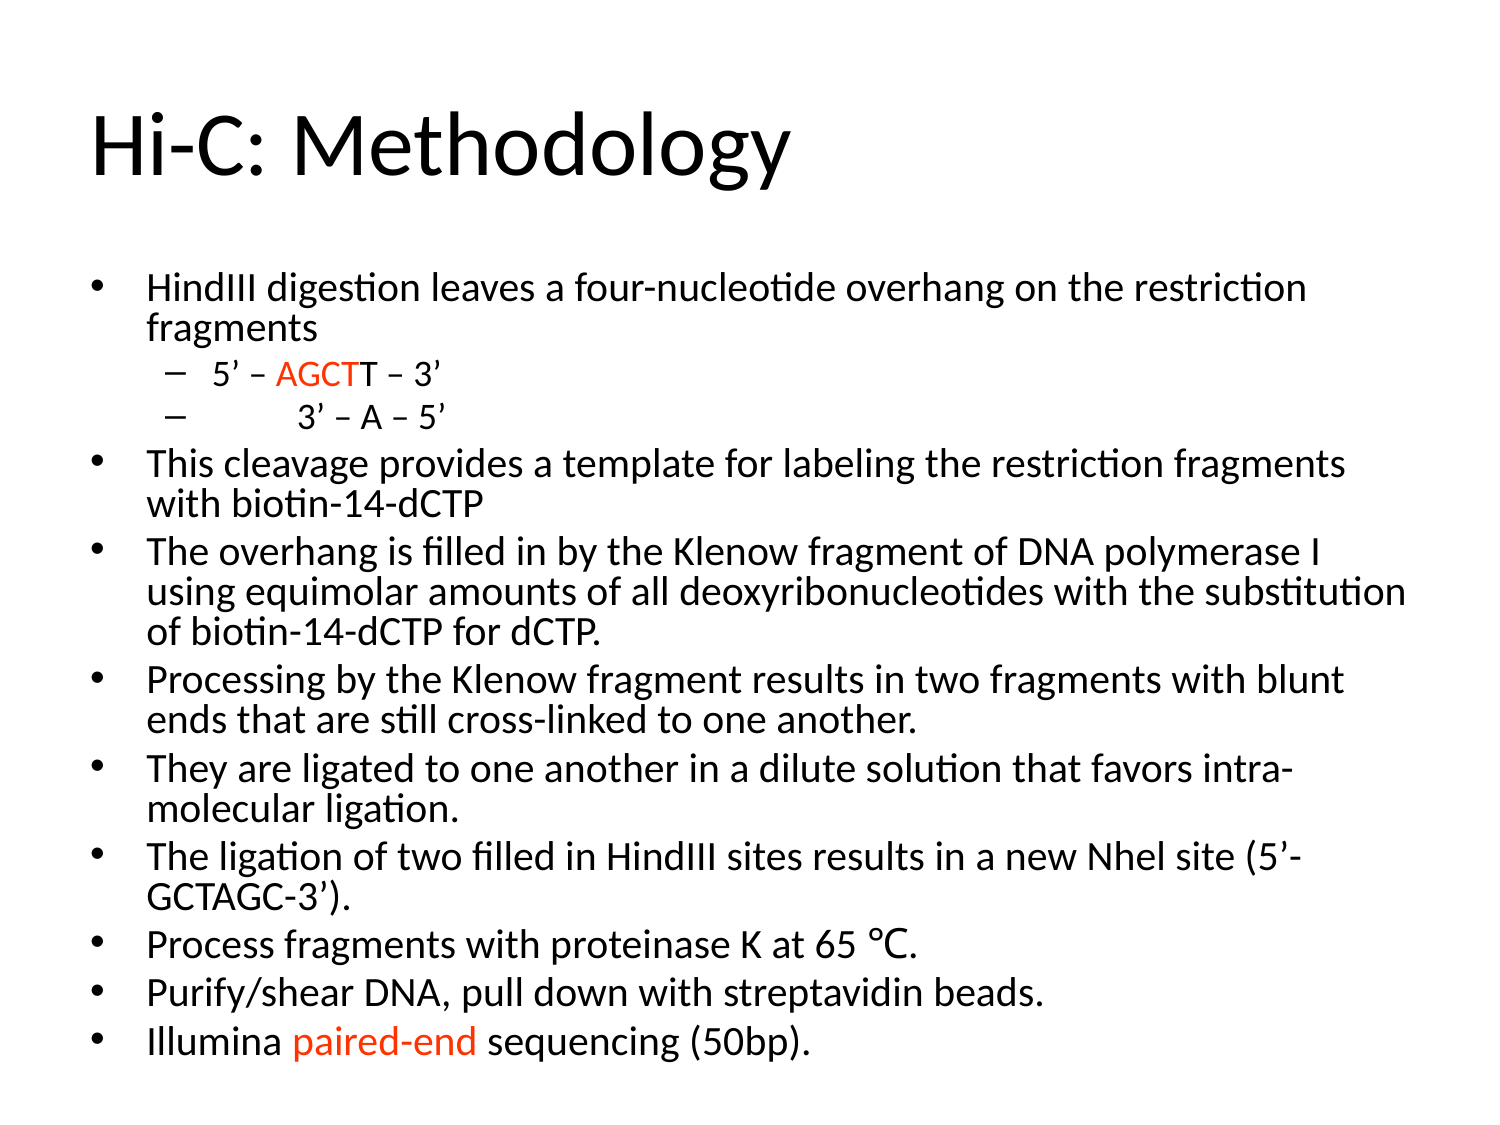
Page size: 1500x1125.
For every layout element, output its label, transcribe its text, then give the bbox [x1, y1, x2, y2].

list HindIII digestion leaves a four-nucleotide overhang on the restriction fragments 5’ – AGCTT – 3’ 3’ – A – 5’ This cleavage provides a template for labeling the restriction fragments with biotin-14-dCTP The overhang is filled in by the Klenow fragment of DNA polymerase I using equimolar amounts of all deoxyribonucleotides with the substitution of biotin-14-dCTP for dCTP. Processing by the Klenow fragment results in two fragments with blunt ends that are still cross-linked to one another. They are ligated to one another in a dilute solution that favors intra-molecular ligation. The ligation of two filled in HindIII sites results in a new Nhel site (5’-GCTAGC-3’). Process fragments with proteinase K at 65 ℃. Purify/shear DNA, pull down with streptavidin beads. Illumina paired-end sequencing (50bp). [74, 262, 1426, 1006]
title Hi-C: Methodology [74, 44, 1426, 233]
